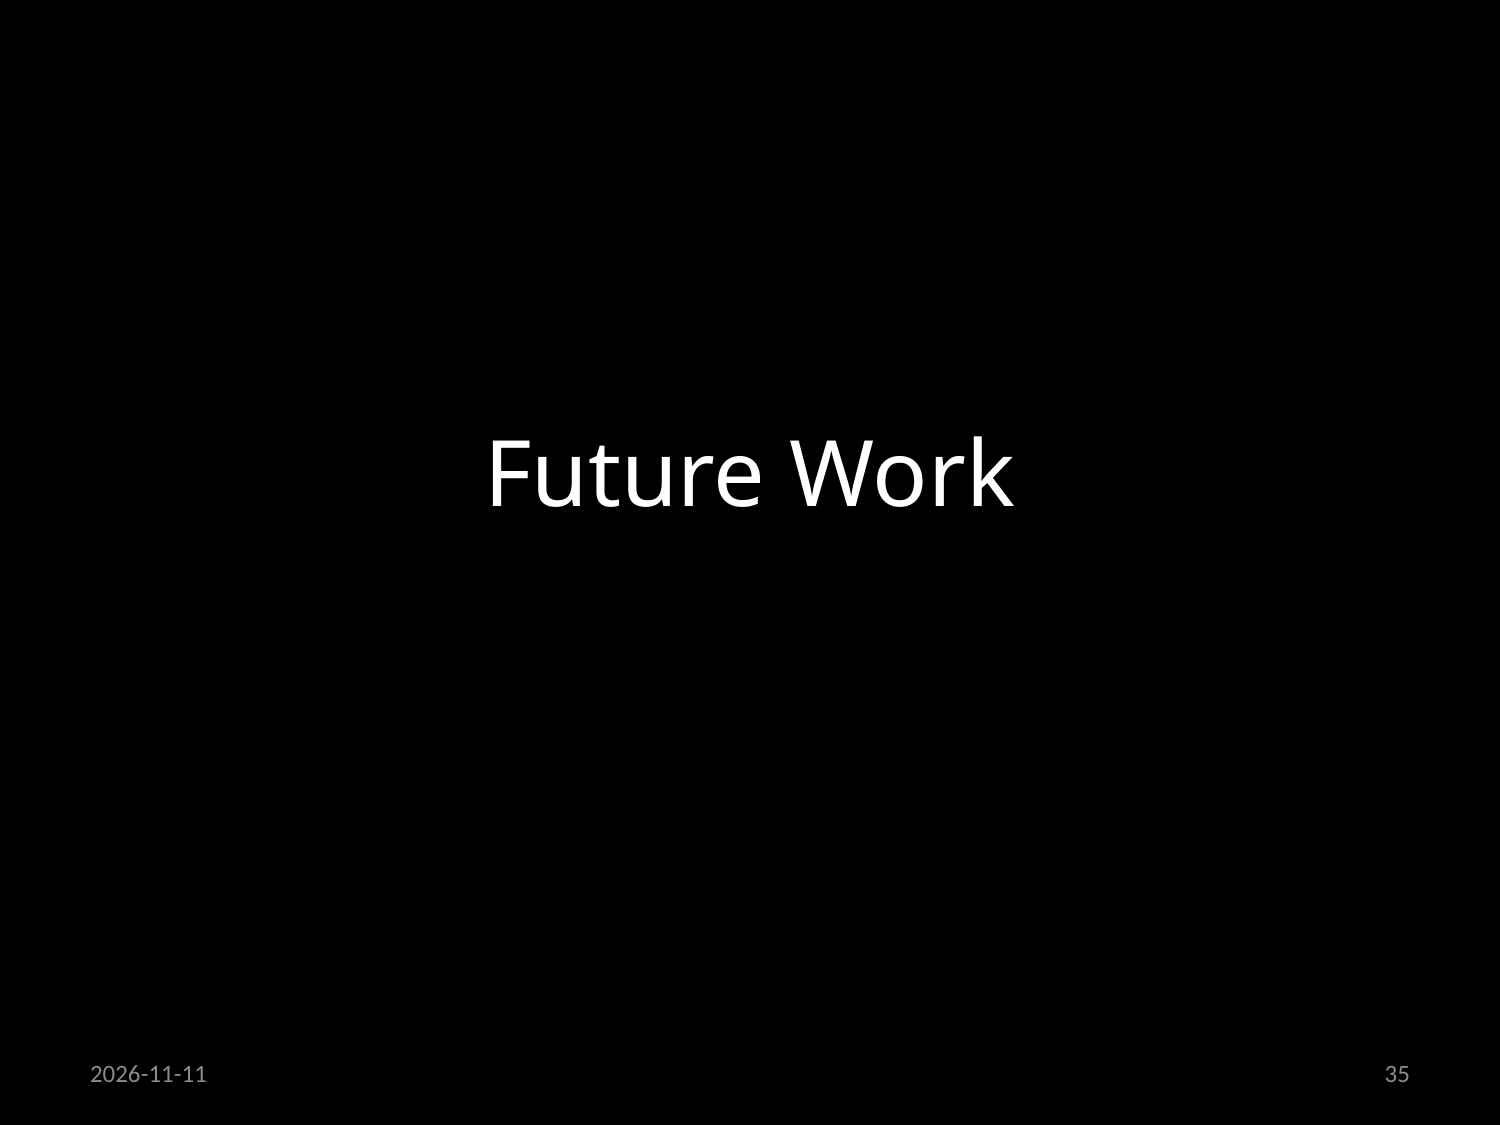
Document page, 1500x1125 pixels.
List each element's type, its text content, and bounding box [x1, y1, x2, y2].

slide_number 35 [1074, 1042, 1425, 1103]
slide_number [75, 1042, 425, 1103]
title Future Work [112, 349, 1388, 591]
